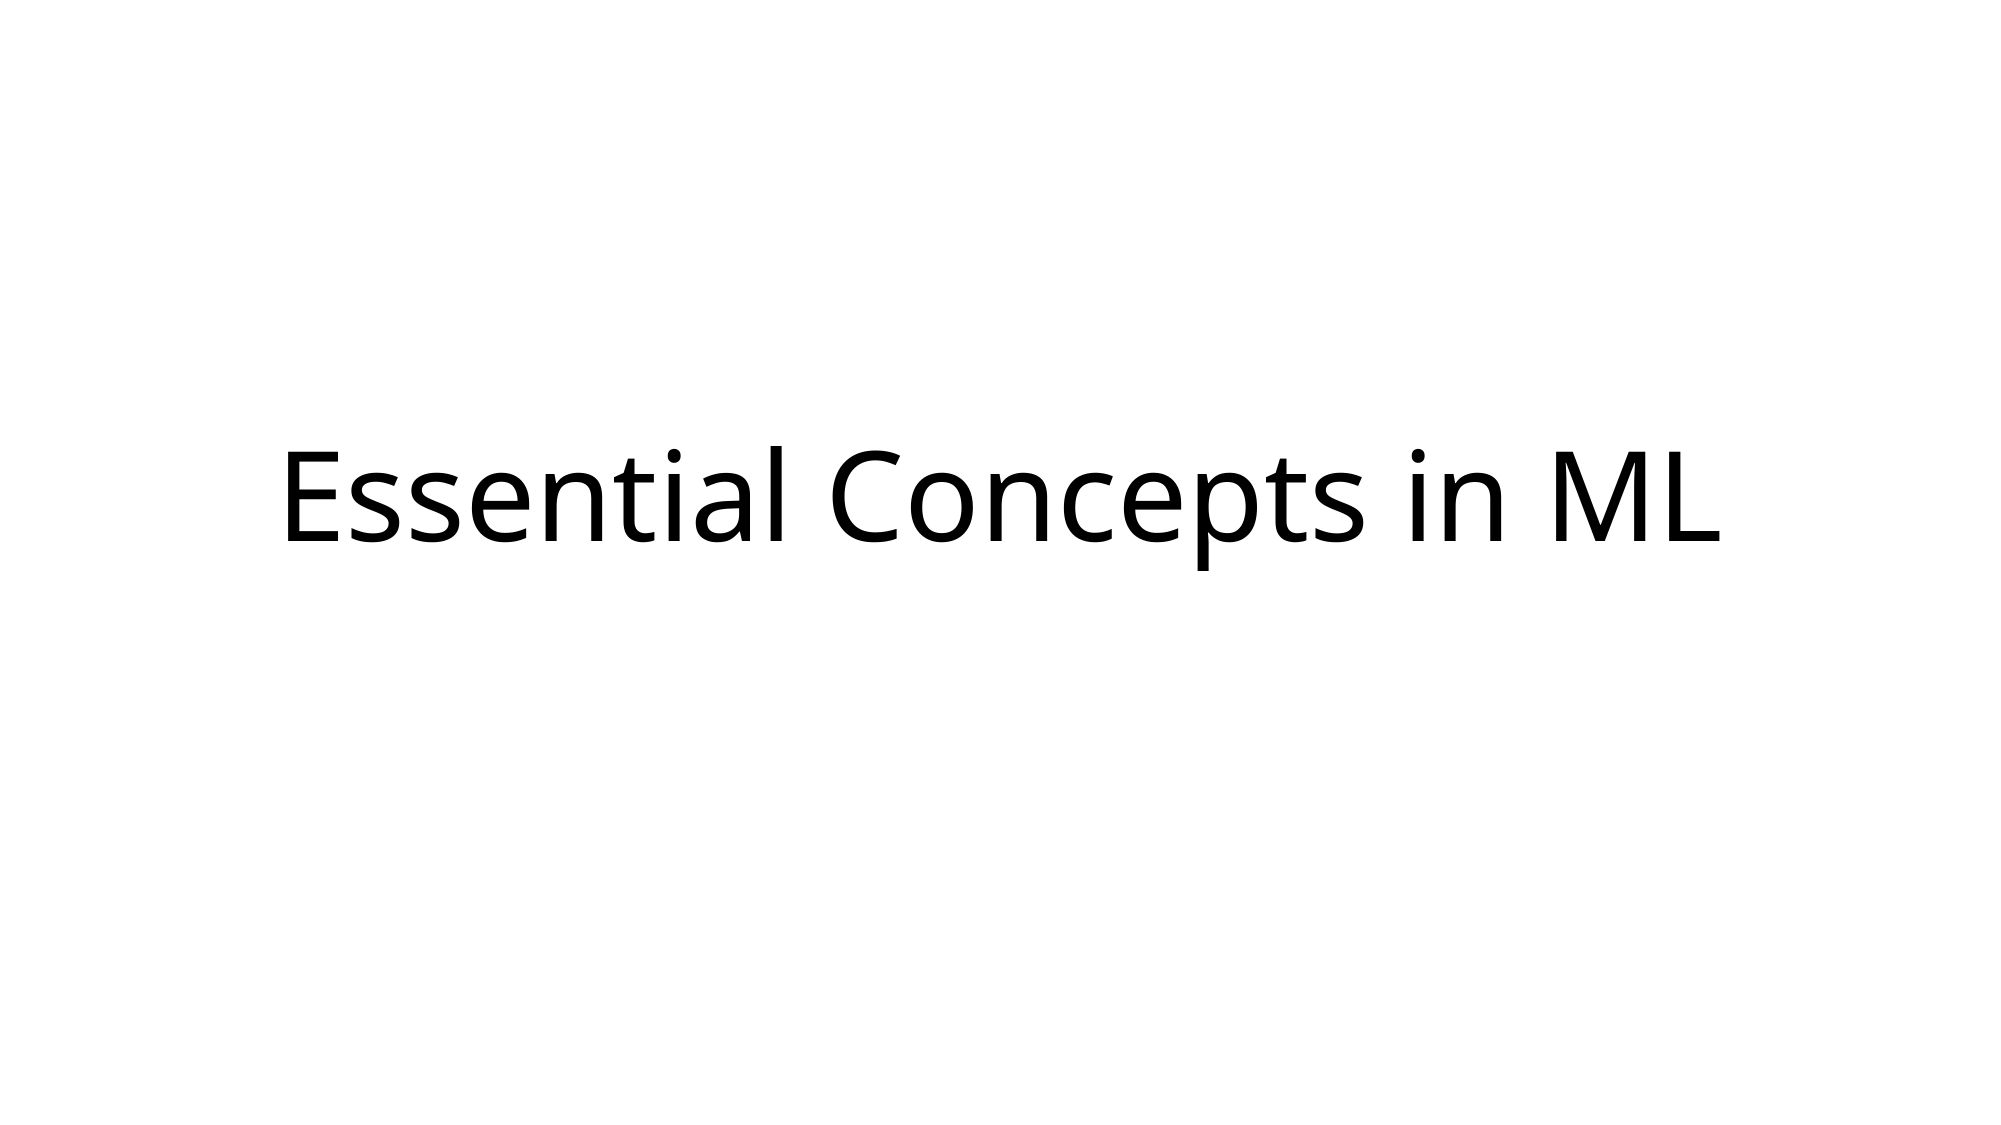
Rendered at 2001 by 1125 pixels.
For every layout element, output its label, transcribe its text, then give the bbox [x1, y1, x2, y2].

title Essential Concepts in ML [249, 184, 1750, 576]
